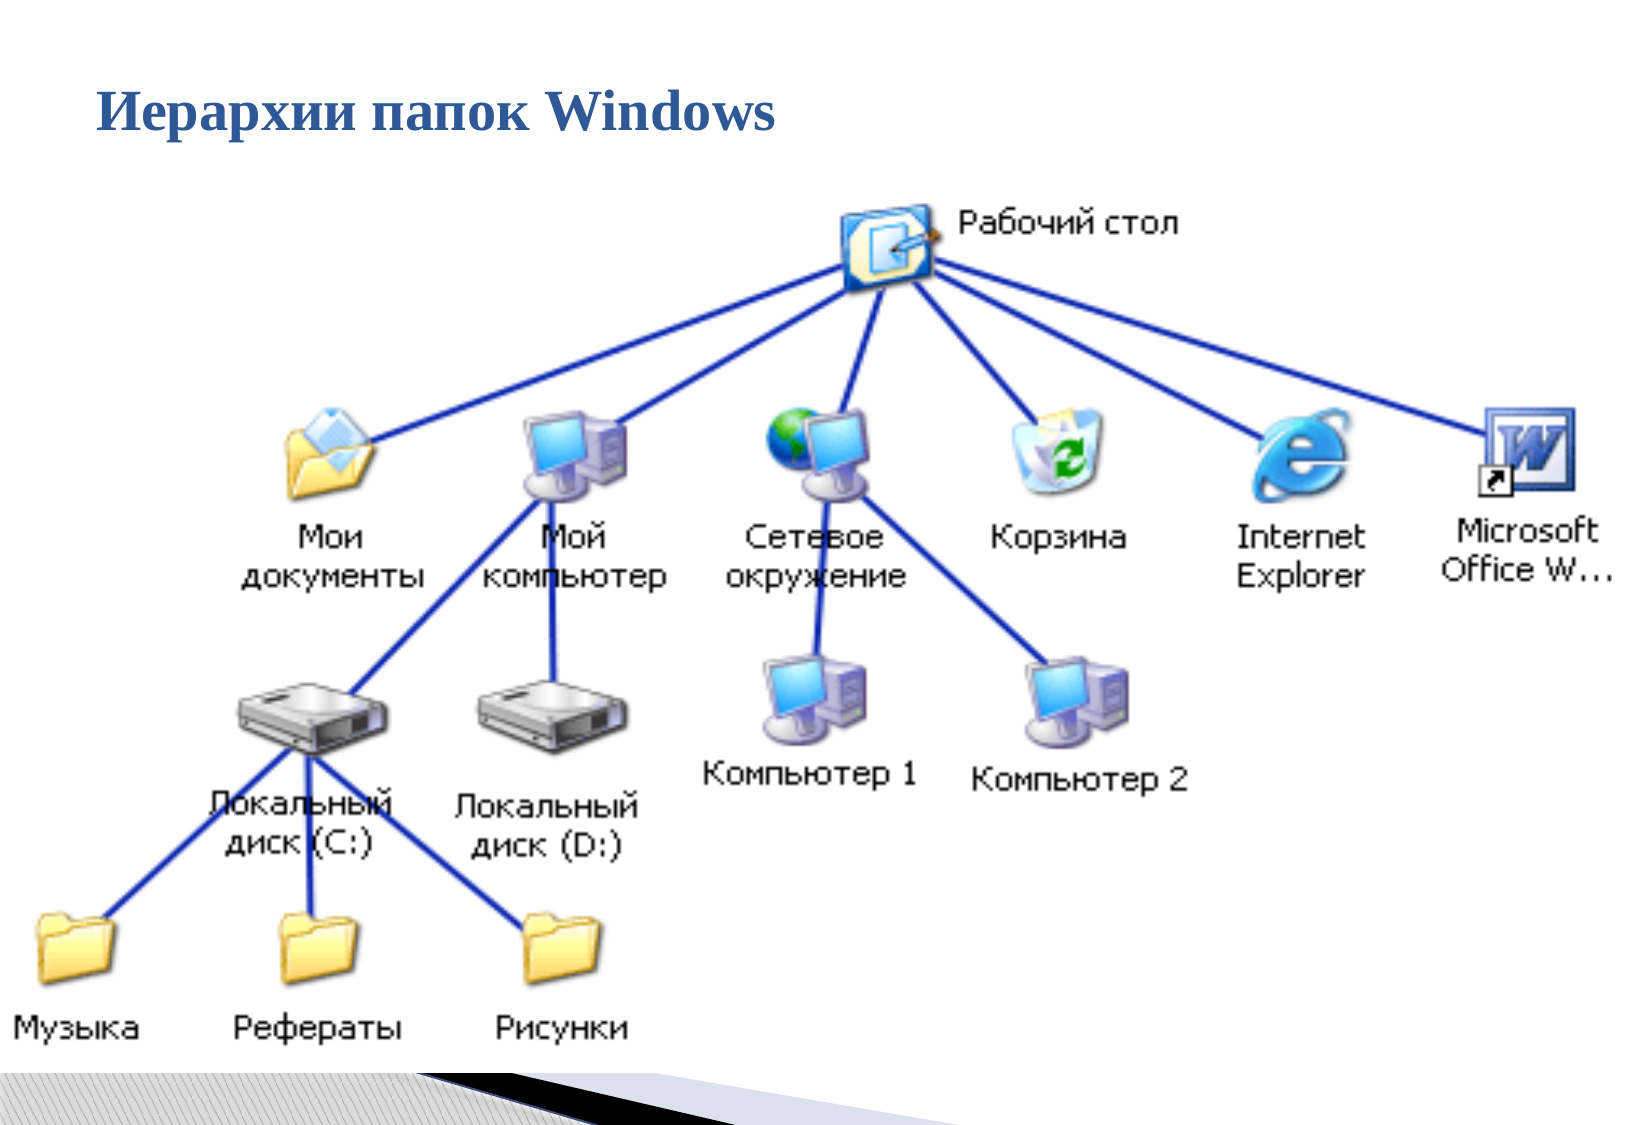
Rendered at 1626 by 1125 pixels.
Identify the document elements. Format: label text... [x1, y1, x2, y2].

picture [0, 196, 1625, 1073]
title Иерархии папок Windows [81, 13, 1544, 196]
